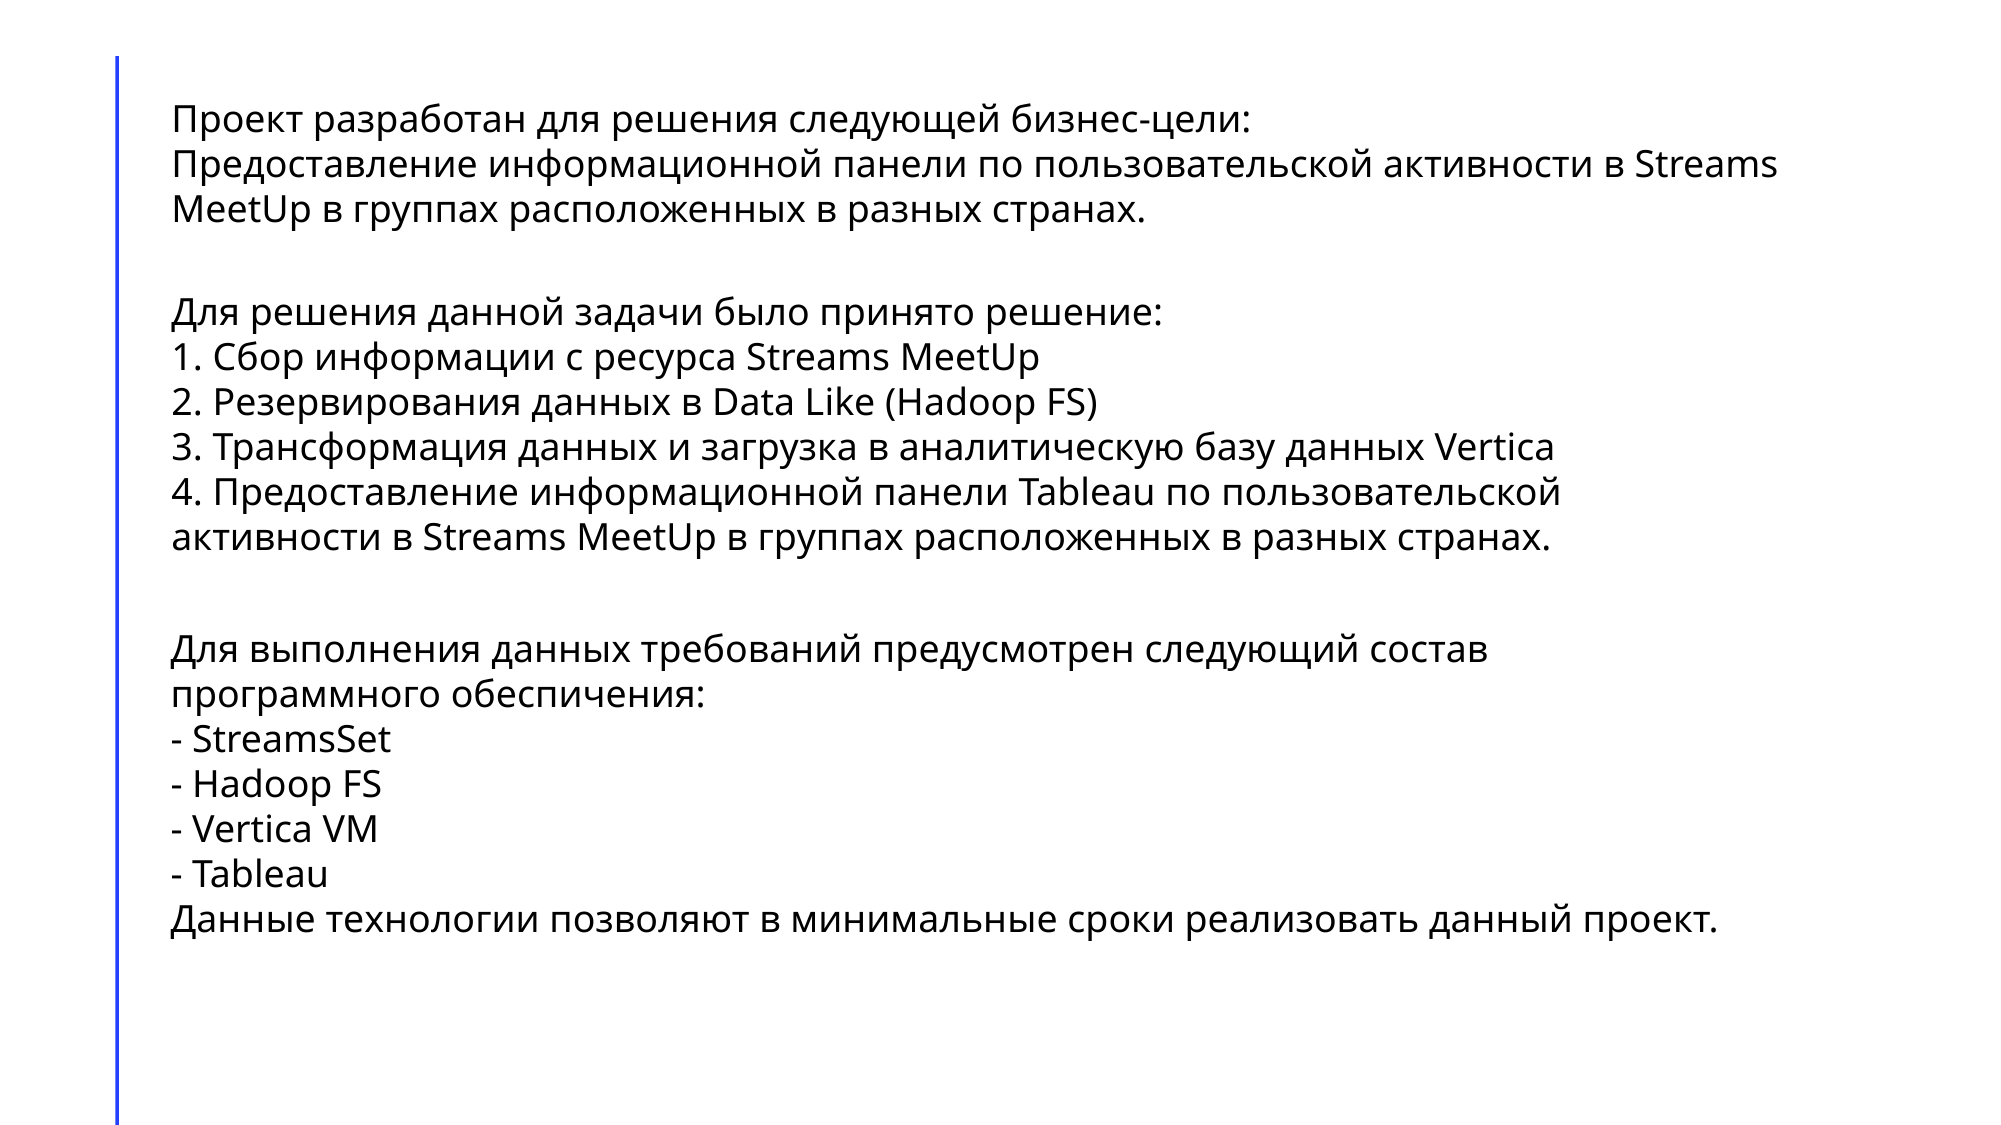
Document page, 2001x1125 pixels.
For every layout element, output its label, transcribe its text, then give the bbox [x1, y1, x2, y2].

text_box Для выполнения данных требований предусмотрен следующий состав программного обеспичения: - StreamsSet - Hadoop FS - Vertica VM - Tableau Данные технологии позволяют в минимальные сроки реализовать данный проект. [155, 617, 1784, 948]
text_box Проект разработан для решения следующей бизнес-цели: Предоставление информационной панели по пользовательской активности в Streams MeetUp в группах расположенных в разных странах. [156, 87, 1824, 238]
text_box Для решения данной задачи было принято решение: 1. Сбор информации с ресурса Streams MeetUp 2. Резервирования данных в Data Like (Hadoop FS) 3. Трансформация данных и загрузка в аналитическую базу данных Vertica 4. Предоставление информационной панели Tableau по пользовательской активности в Streams MeetUp в группах расположенных в разных странах. [156, 280, 1795, 566]
